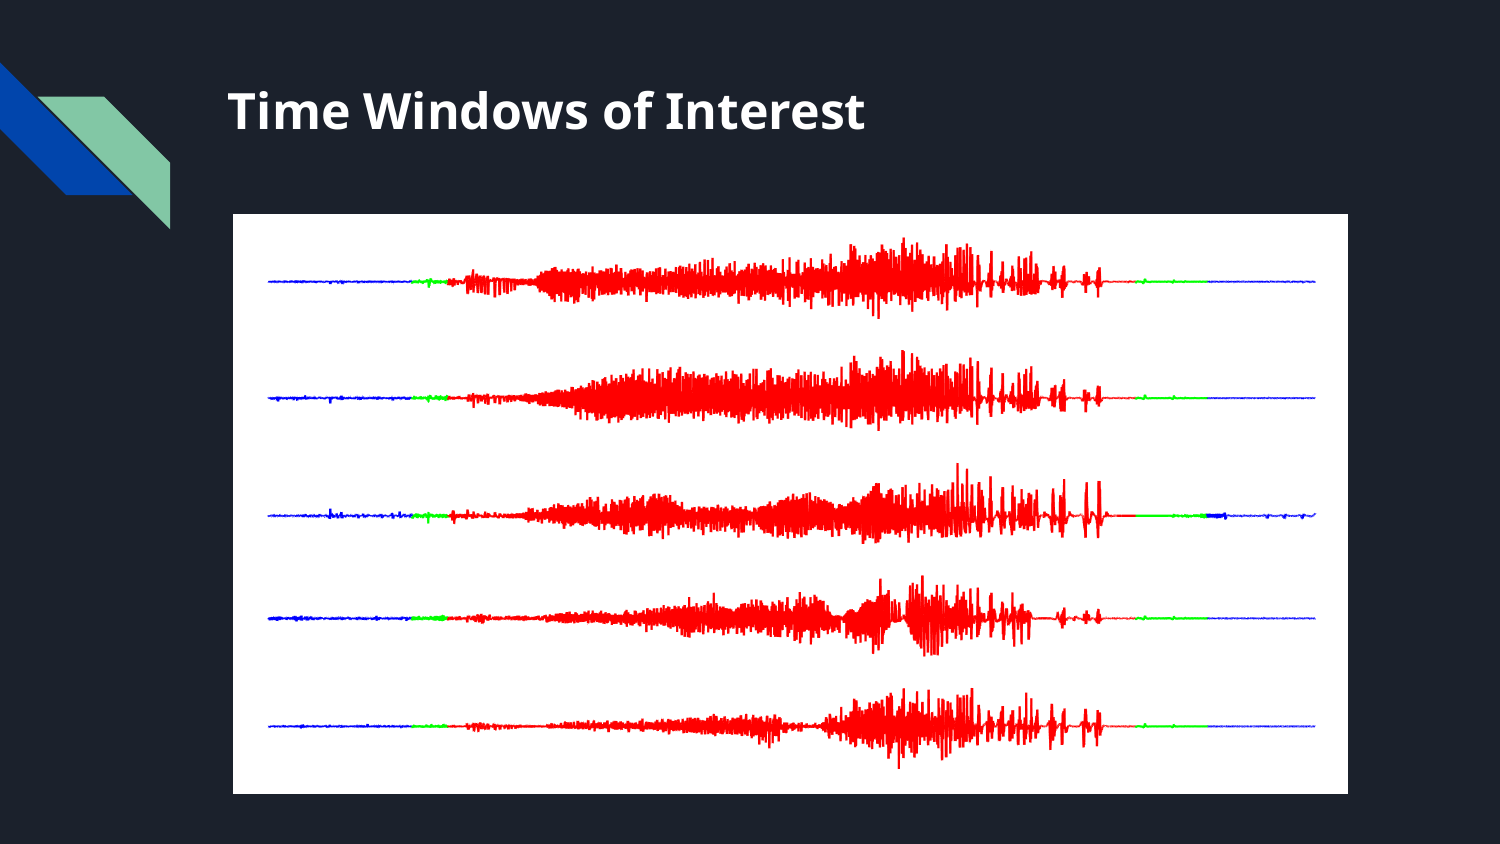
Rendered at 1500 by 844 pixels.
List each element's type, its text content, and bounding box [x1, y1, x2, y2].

picture [232, 214, 1348, 794]
title Time Windows of Interest [212, 64, 1368, 215]
